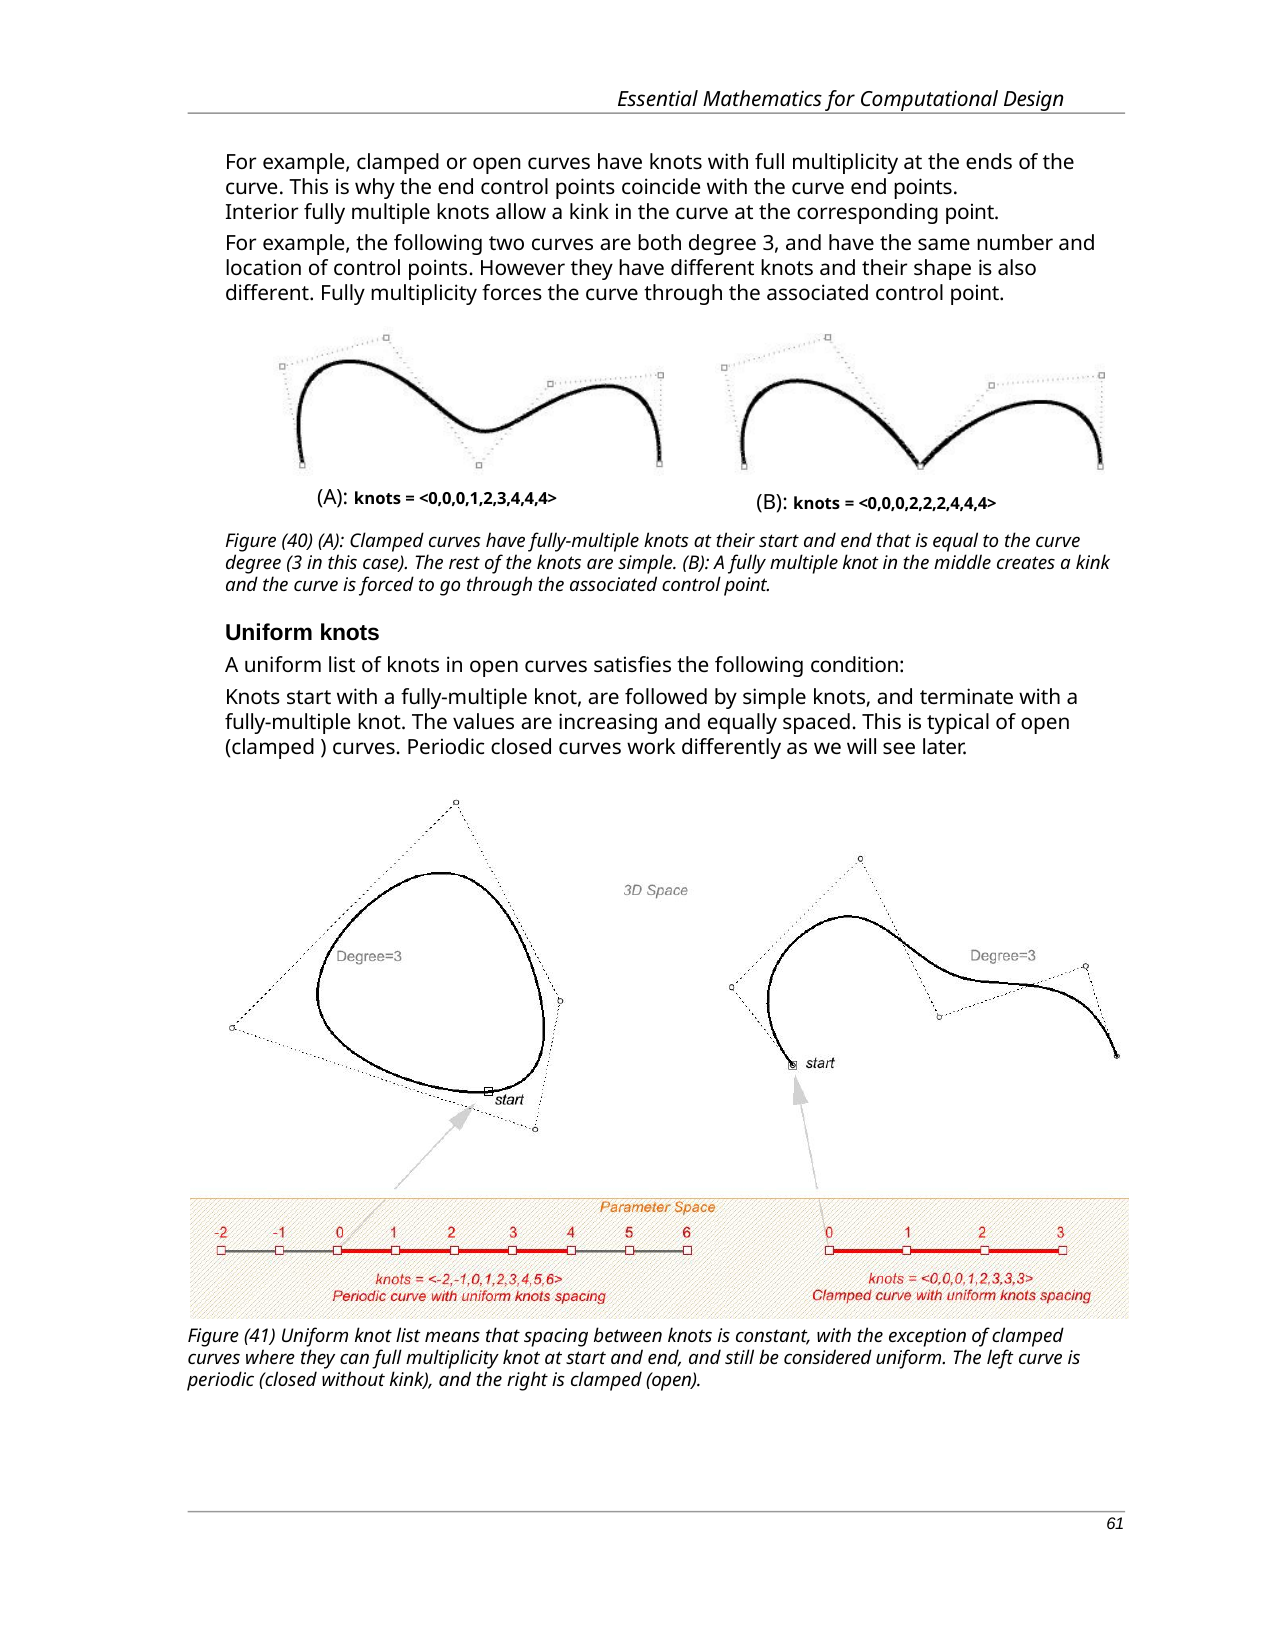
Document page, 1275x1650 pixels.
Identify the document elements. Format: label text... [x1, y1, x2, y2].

text_box (B): knots = <0,0,0,2,2,2,4,4,4> [754, 486, 1070, 514]
picture [273, 326, 664, 477]
text_box Essential Mathematics for Computational Design For example, clamped or open curves have knots with full multiplicity at the ends of the curve. This is why the end control points coincide with the curve end points. Interior fully multiple knots allow a kink in the curve at the corresponding point. For example, the following two curves are both degree 3, and have the same number and location of control points. However they have different knots and their shape is also different. Fully multiplicity forces the curve through the associated control point. [222, 83, 1126, 305]
picture [715, 333, 1105, 475]
text_box Figure (40) (A): Clamped curves have fully-multiple knots at their start and end that is equal to the curve degree (3 in this case). The rest of the knots are simple. (B): A fully multiple knot in the middle creates a kink and the curve is forced to go through the associated control point. Uniform knots A uniform list of knots in open curves satisfies the following condition: Knots start with a fully-multiple knot, are followed by simple knots, and terminate with a fully-multiple knot. The values are increasing and equally spaced. This is typical of open (clamped ) curves. Periodic closed curves work differently as we will see later. [222, 526, 1125, 759]
slide_number 56 [1100, 1512, 1134, 1650]
text_box Figure (41) Uniform knot list means that spacing between knots is constant, with the exception of clamped curves where they can full multiplicity knot at start and end, and still be considered uniform. The left curve is periodic (closed without kink), and the right is clamped (open). [185, 1321, 1116, 1391]
picture [190, 793, 1129, 1319]
text_box (A): knots = <0,0,0,1,2,3,4,4,4> [315, 484, 631, 509]
